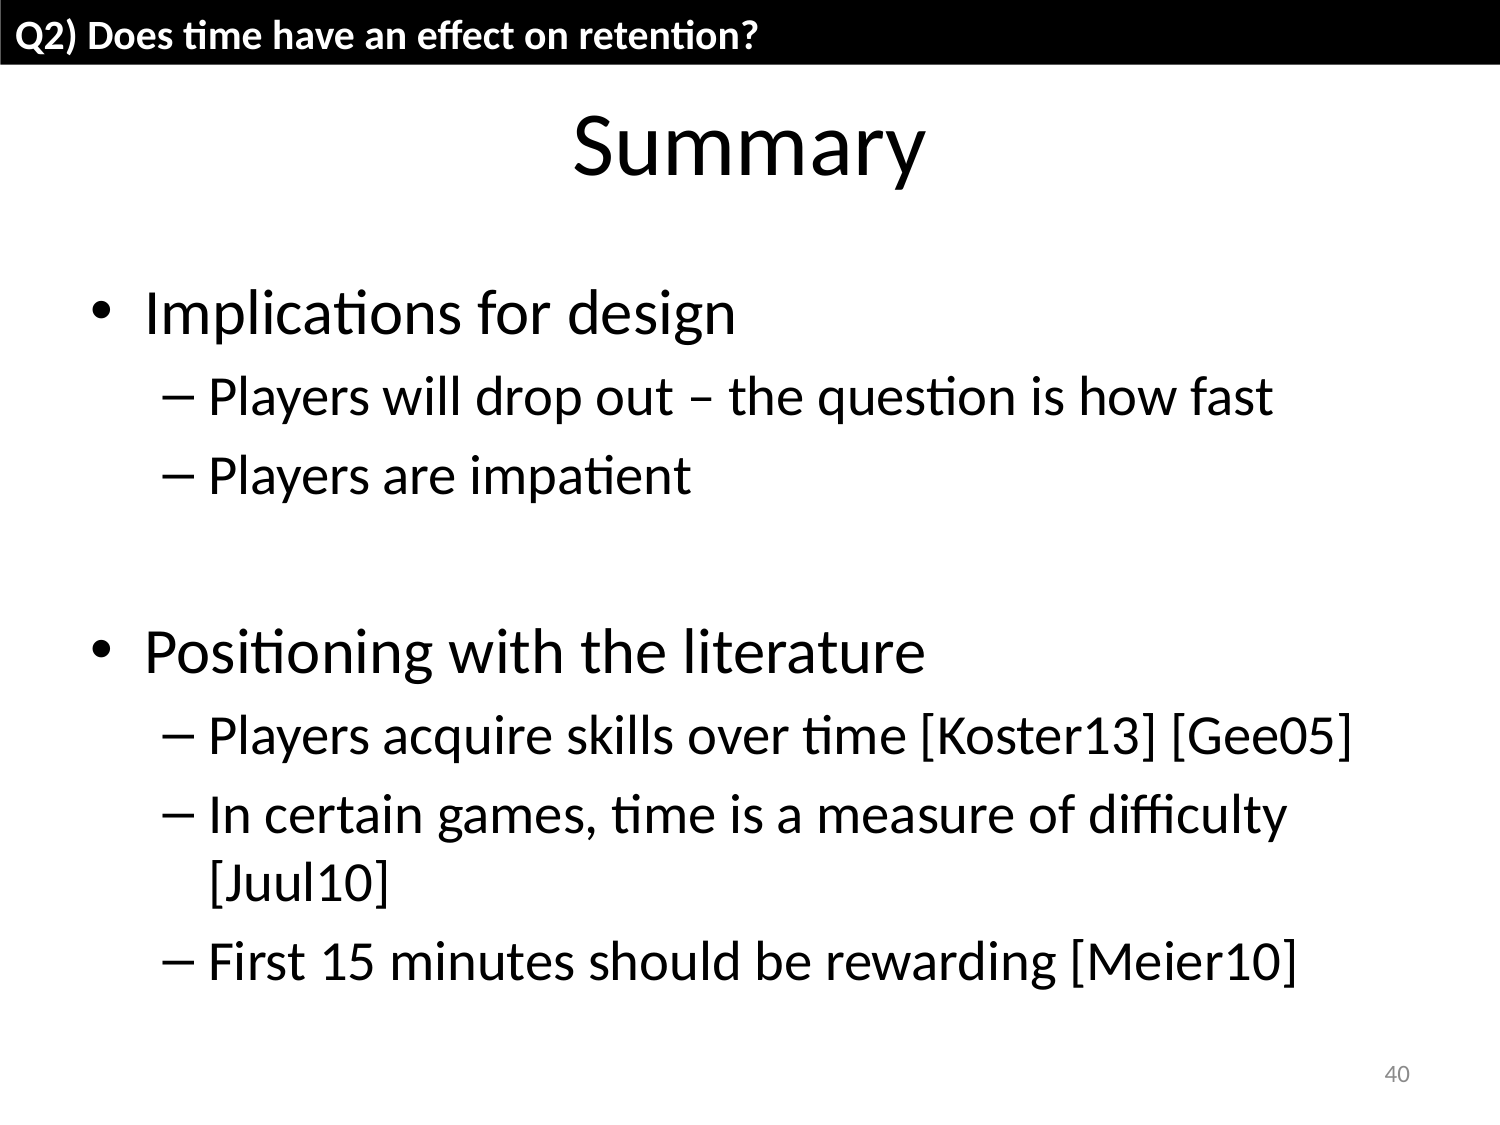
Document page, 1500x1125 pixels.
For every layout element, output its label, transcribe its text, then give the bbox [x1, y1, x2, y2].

title Summary [75, 65, 1425, 233]
text_box Q2) Does time have an effect on retention? [0, 0, 1500, 65]
slide_number 40 [1074, 1042, 1425, 1103]
list Implications for design Players will drop out – the question is how fast Players are impatient Positioning with the literature Players acquire skills over time [Koster13] [Gee05] In certain games, time is a measure of difficulty [Juul10] First 15 minutes should be rewarding [Meier10] [75, 262, 1425, 1005]
